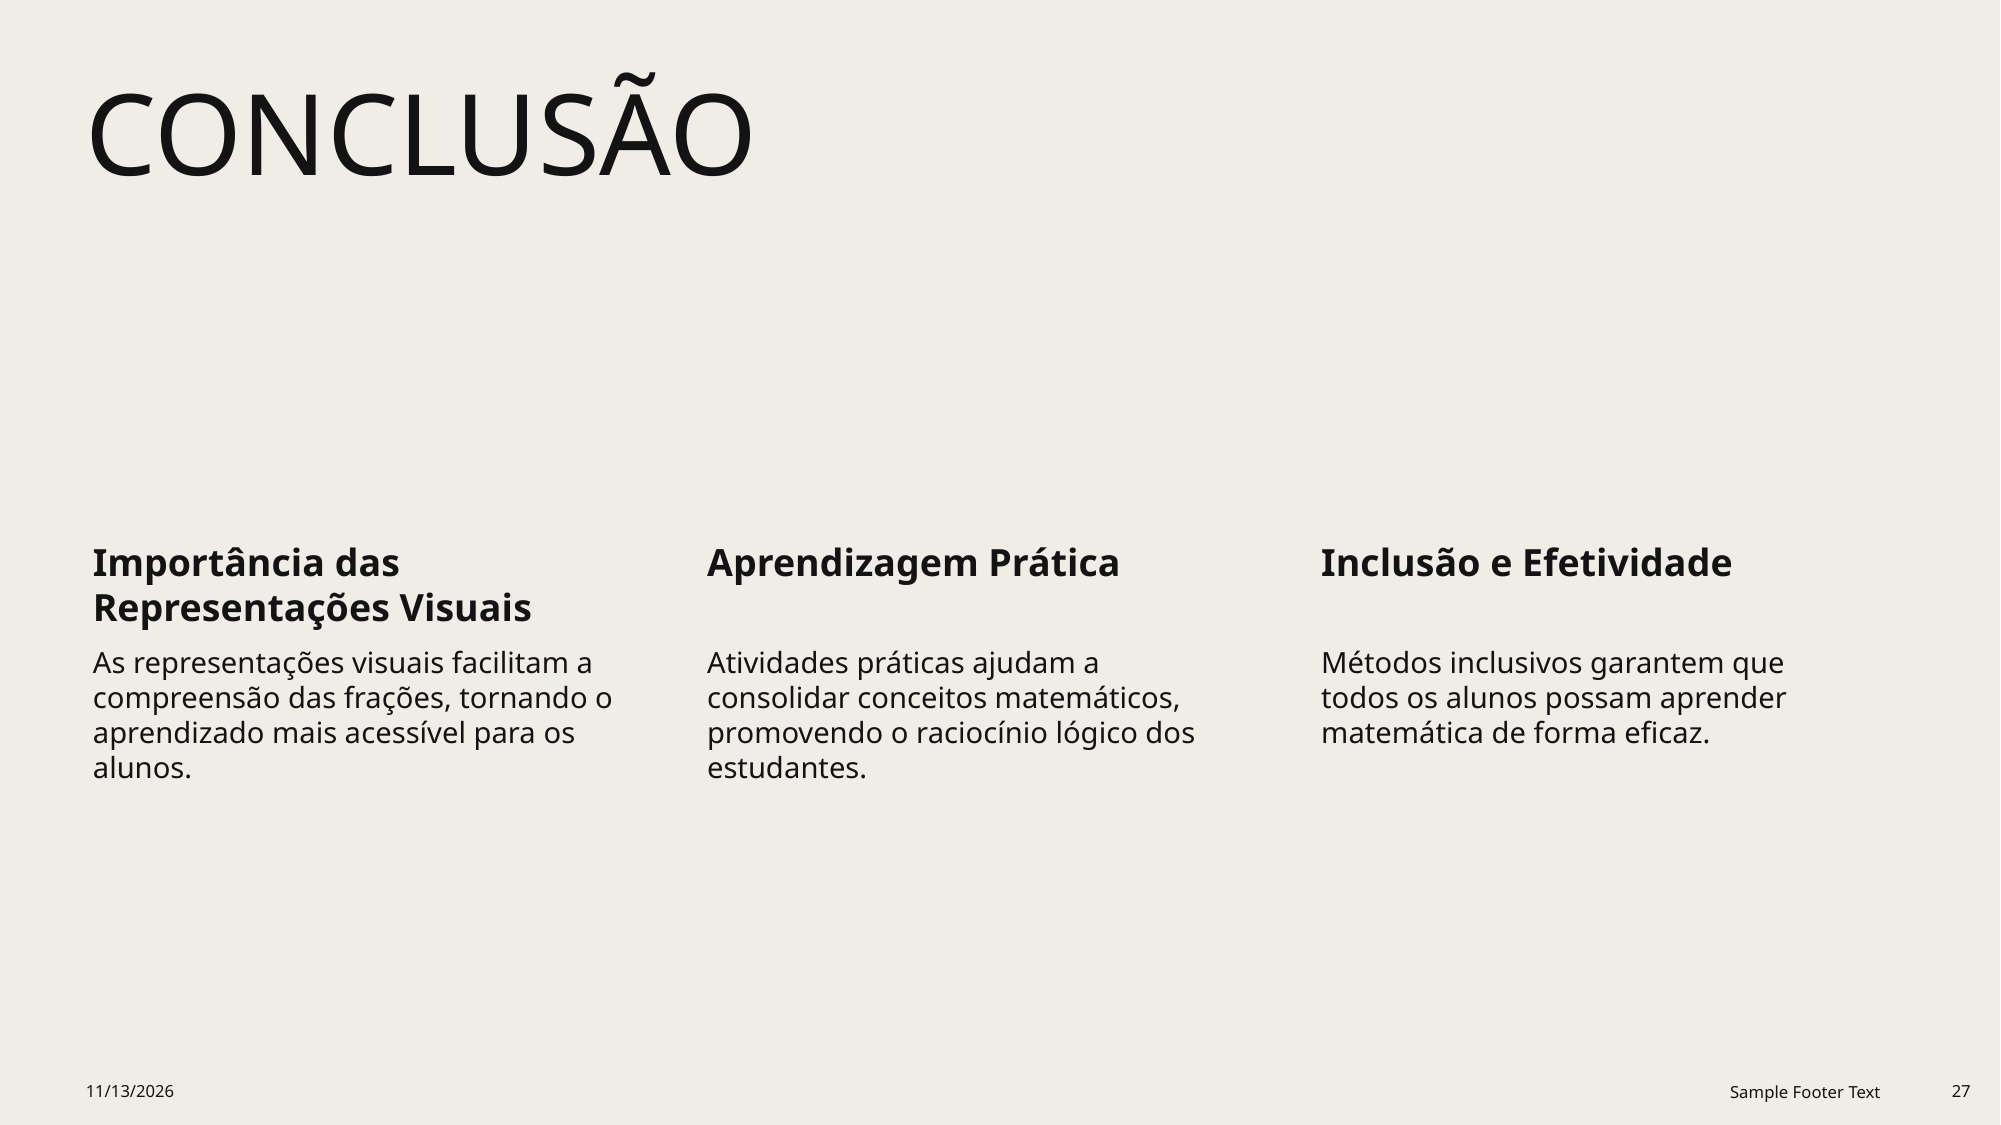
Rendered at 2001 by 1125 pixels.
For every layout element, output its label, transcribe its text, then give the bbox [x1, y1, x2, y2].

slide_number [70, 1064, 537, 1120]
footer Sample Footer Text [1458, 1064, 1896, 1120]
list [70, 535, 1857, 1001]
title Conclusão [70, 70, 1857, 338]
slide_number 27 [1910, 1064, 1986, 1120]
